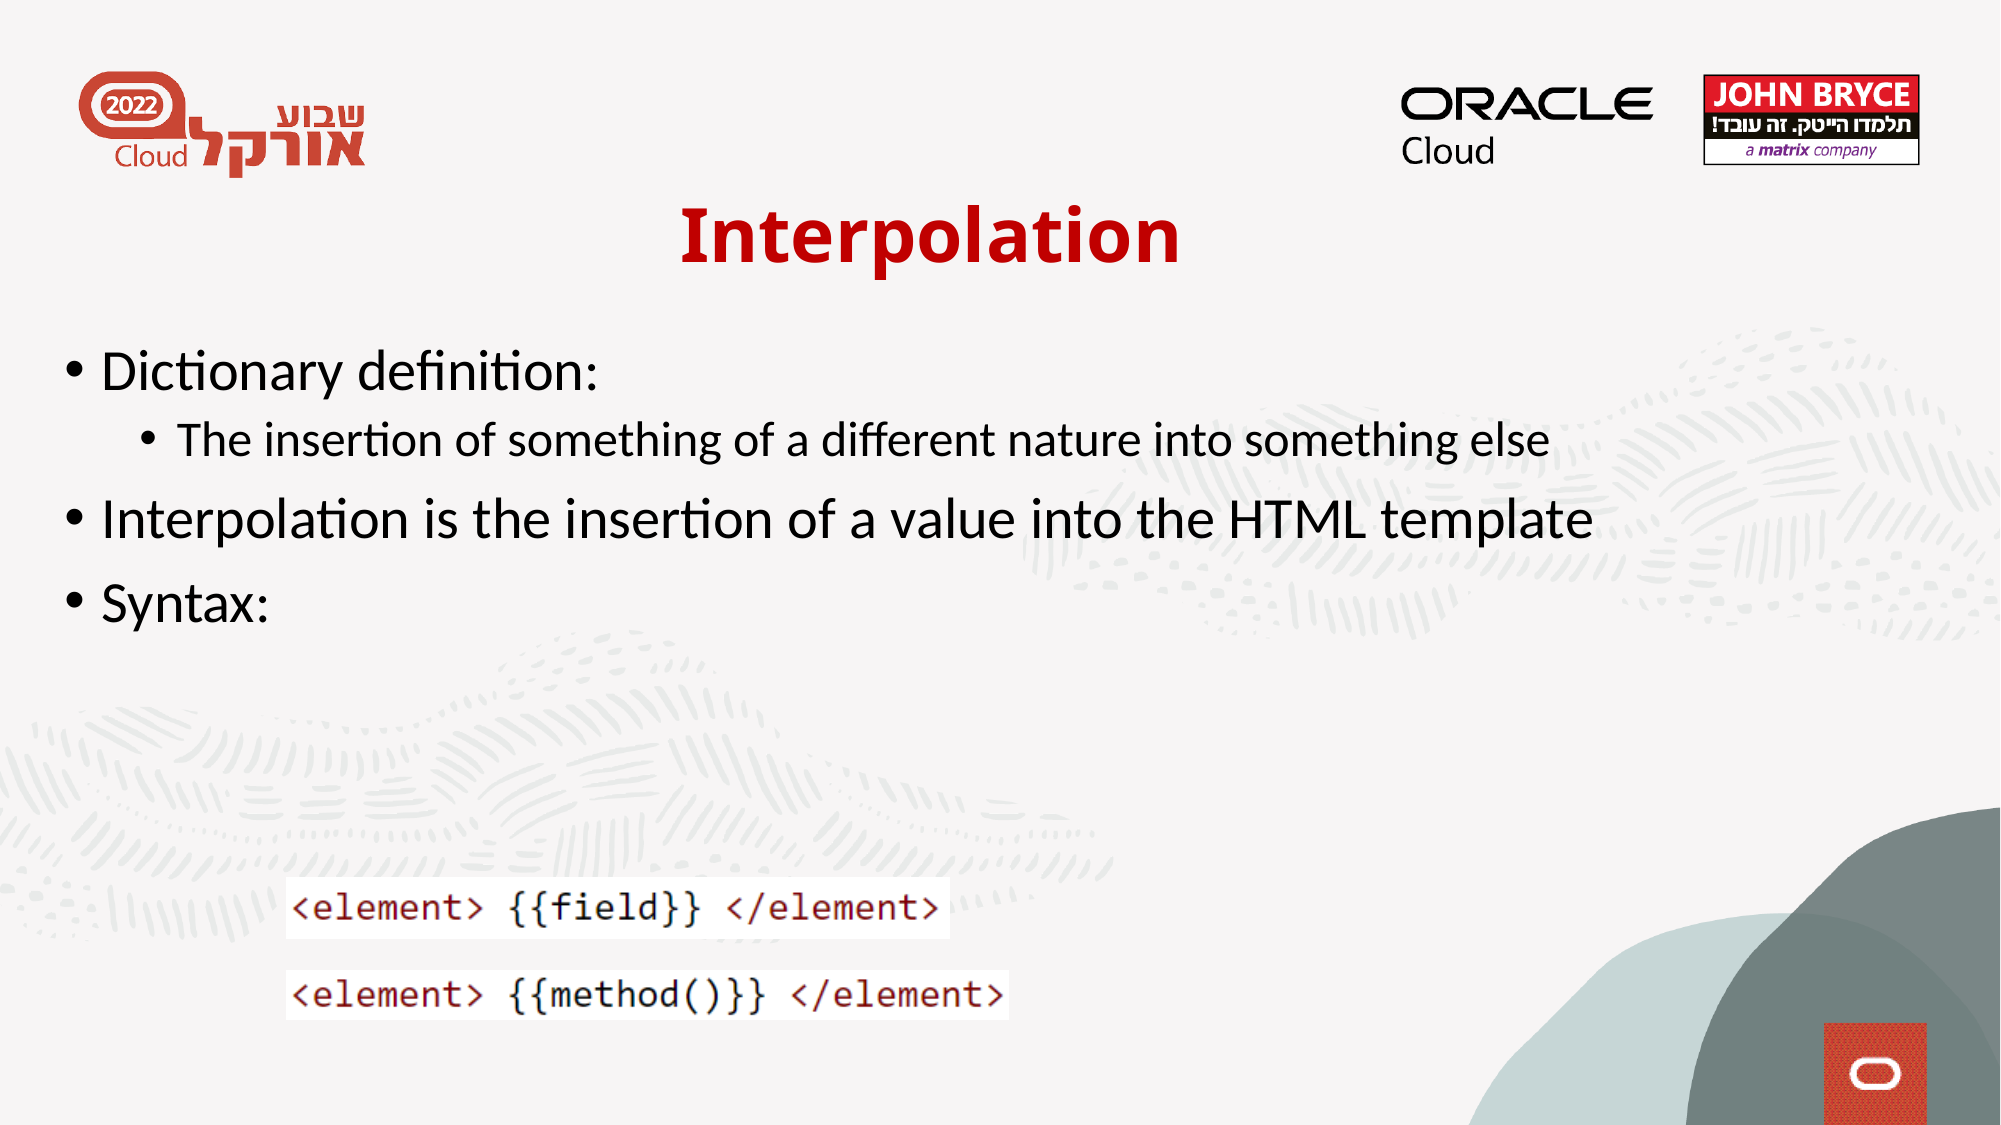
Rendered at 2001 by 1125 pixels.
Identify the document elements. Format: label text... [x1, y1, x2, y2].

title Interpolation [49, 190, 1814, 286]
list Dictionary definition: The insertion of something of a different nature into something else Interpolation is the insertion of a value into the HTML template Syntax: [49, 332, 1908, 959]
picture [0, 0, 2001, 1125]
